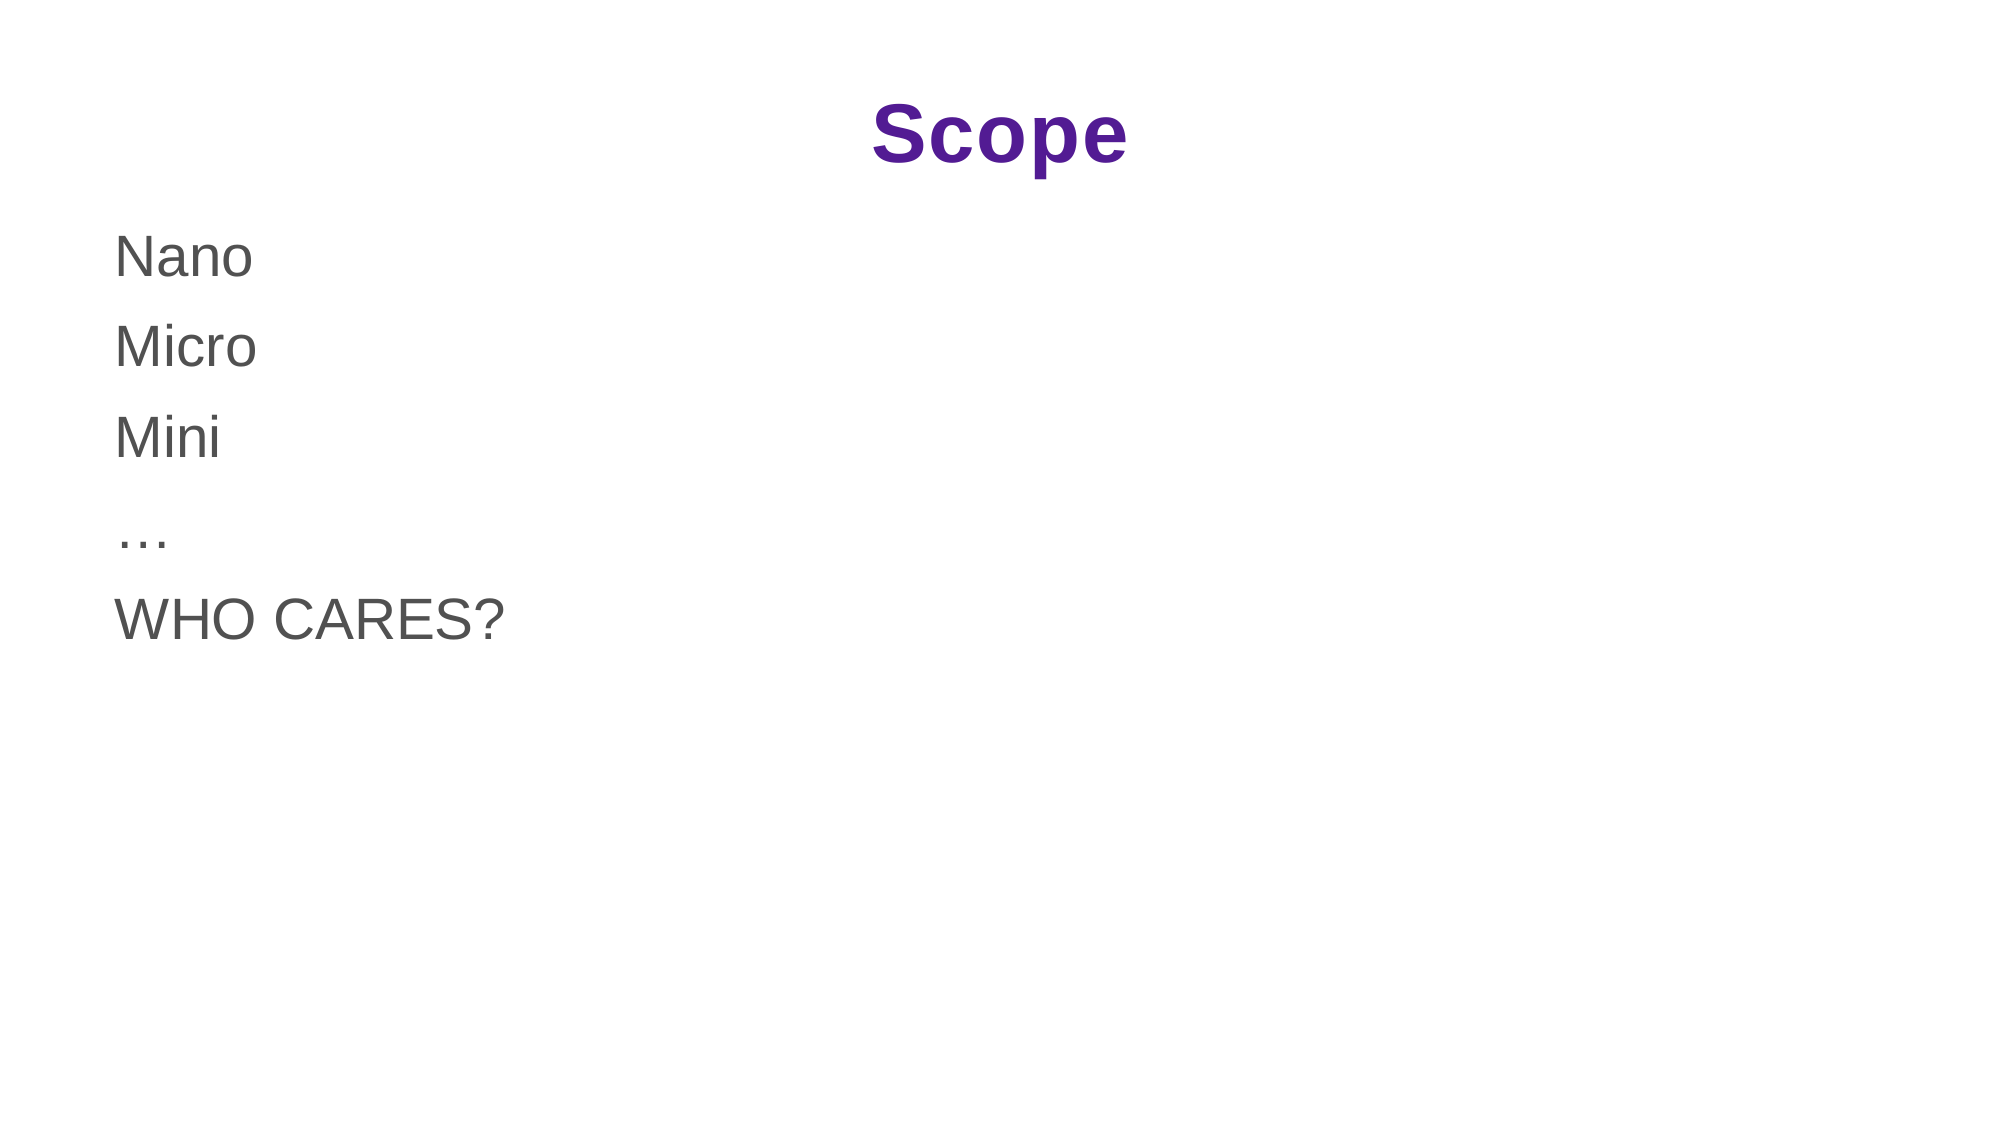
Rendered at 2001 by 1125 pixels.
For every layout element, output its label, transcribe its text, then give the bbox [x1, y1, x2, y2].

title Scope [99, 59, 1900, 210]
list Nano Micro Mini … WHO CARES? [99, 210, 1900, 984]
